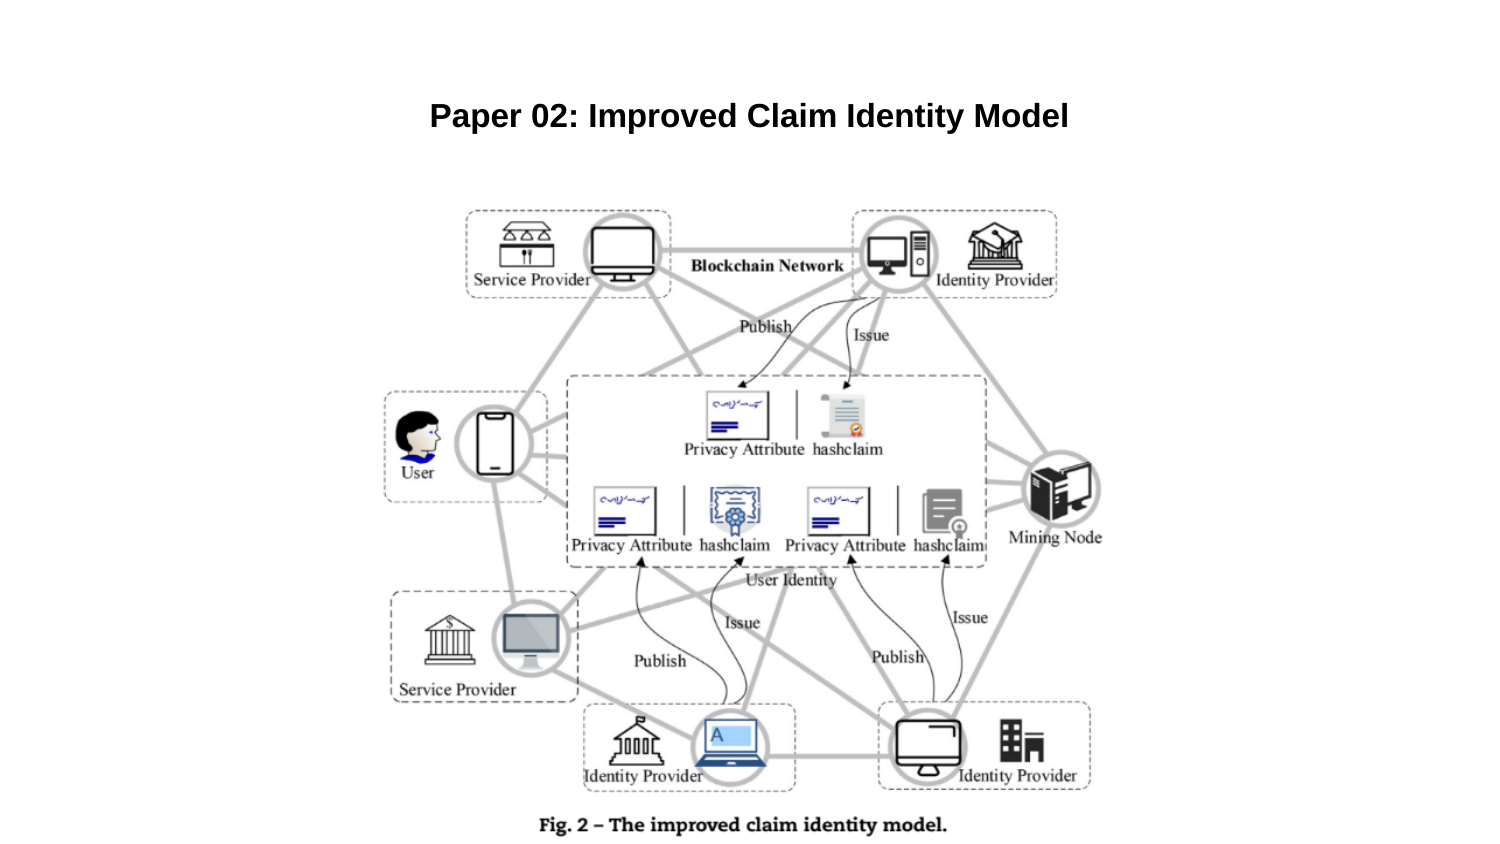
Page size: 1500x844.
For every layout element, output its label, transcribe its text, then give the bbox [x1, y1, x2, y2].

title Paper 02: Improved Claim Identity Model [51, 72, 1449, 167]
picture [50, 173, 1449, 844]
